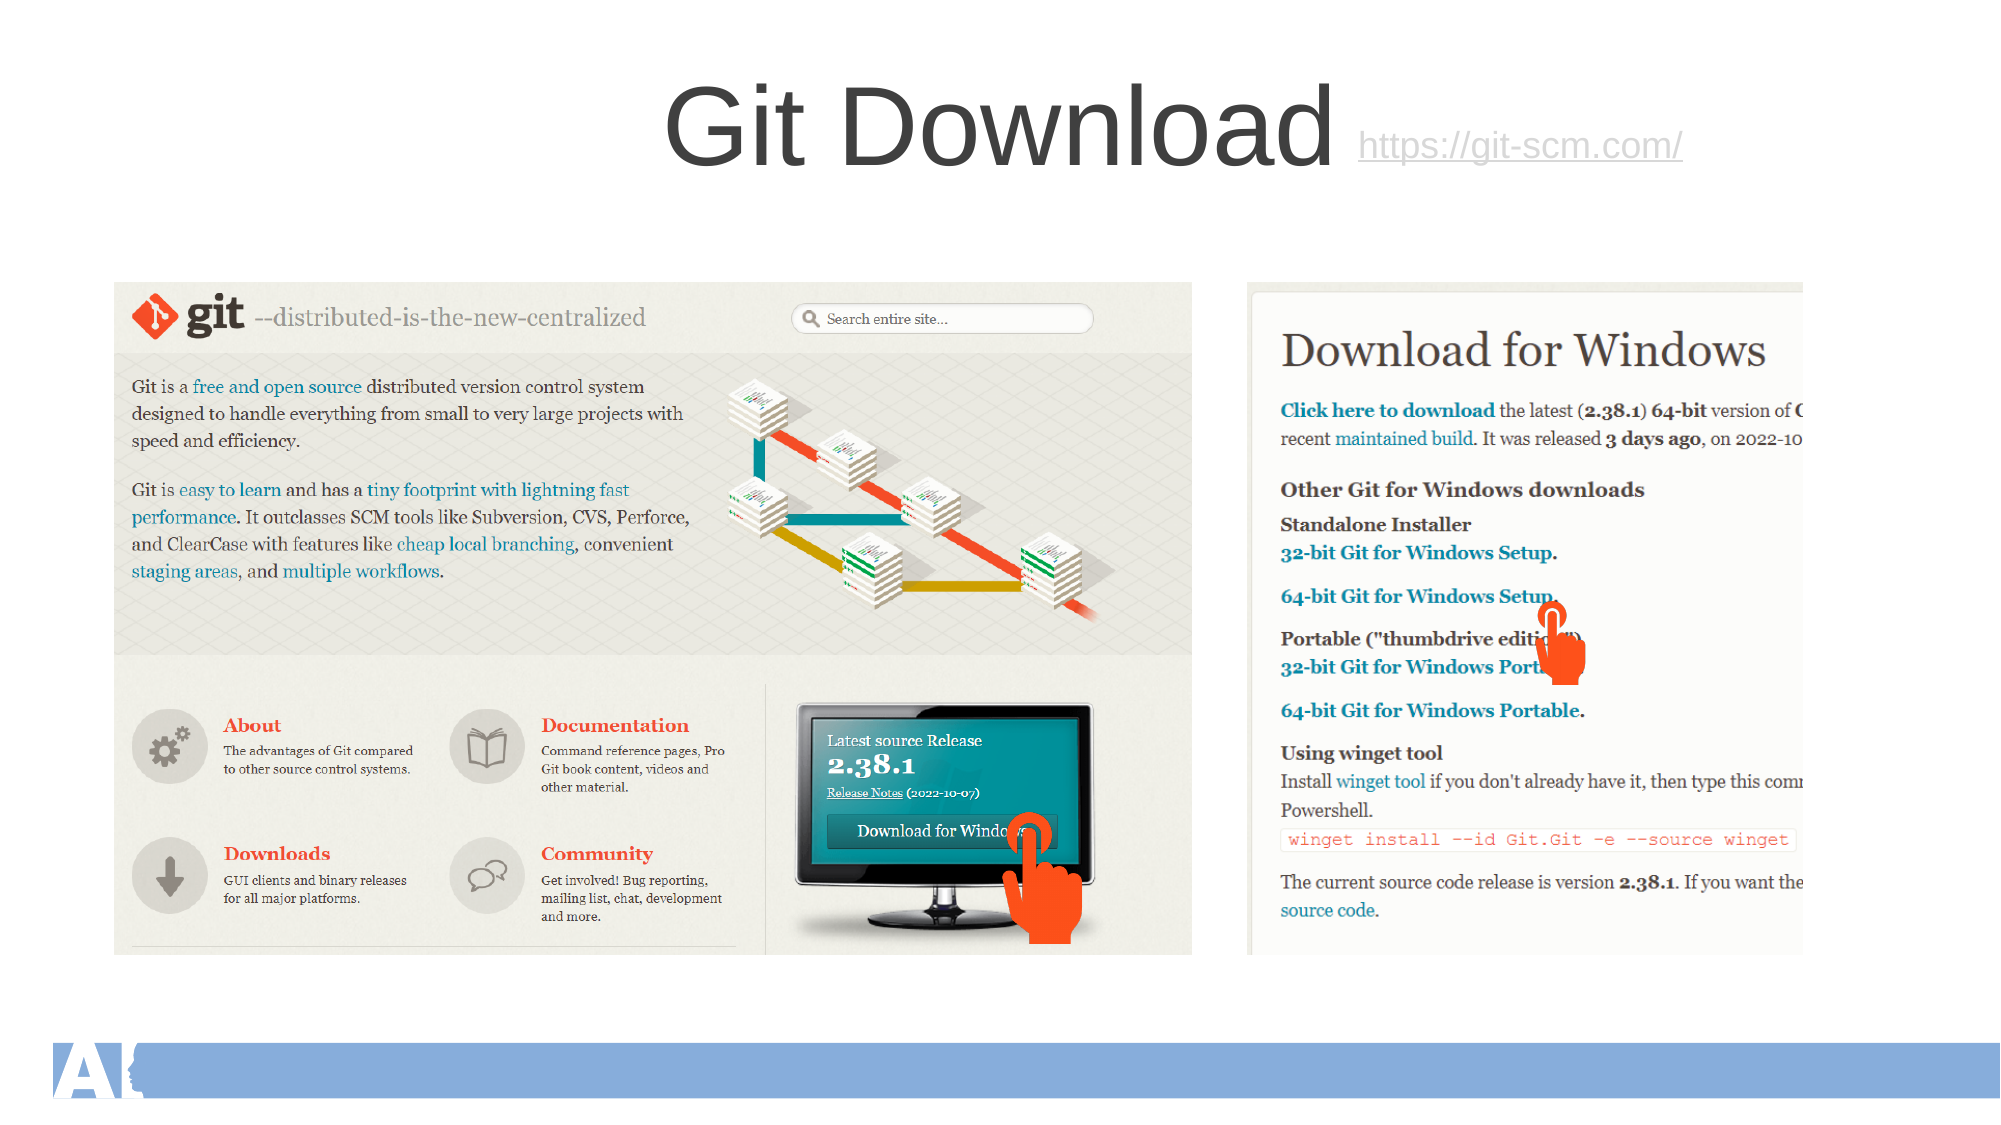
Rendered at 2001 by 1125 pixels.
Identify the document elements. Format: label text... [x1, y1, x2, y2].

list Git Download [0, 55, 2000, 186]
picture [1247, 282, 1803, 955]
text_box https://git-scm.com/ [1343, 113, 1764, 219]
picture [114, 282, 1192, 955]
